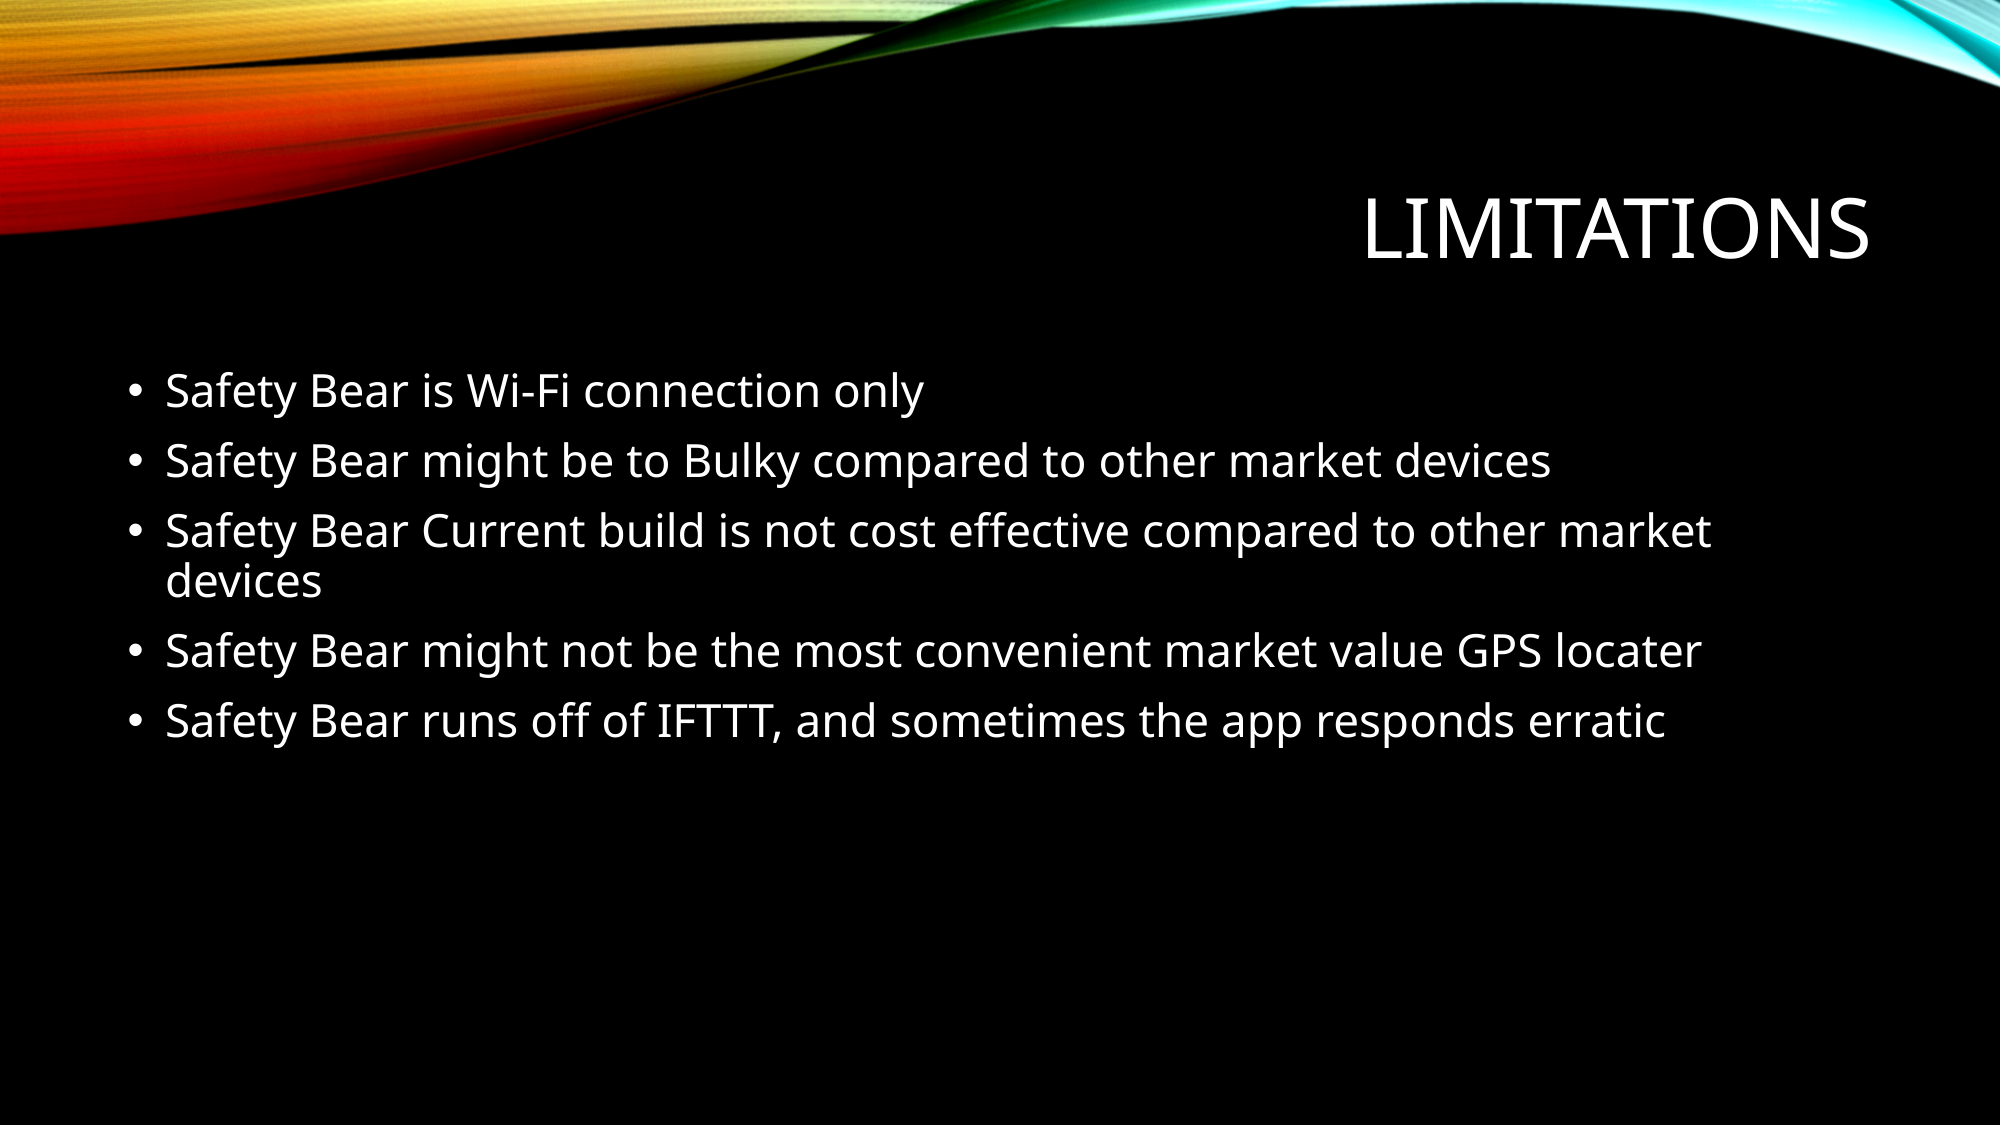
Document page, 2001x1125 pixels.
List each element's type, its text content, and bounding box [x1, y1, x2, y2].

picture [0, 0, 2000, 237]
list Safety Bear is Wi-Fi connection only Safety Bear might be to Bulky compared to other market devices Safety Bear Current build is not cost effective compared to other market devices Safety Bear might not be the most convenient market value GPS locater Safety Bear runs off of IFTTT, and sometimes the app responds erratic [112, 360, 1888, 1021]
title limitations [474, 125, 1888, 338]
